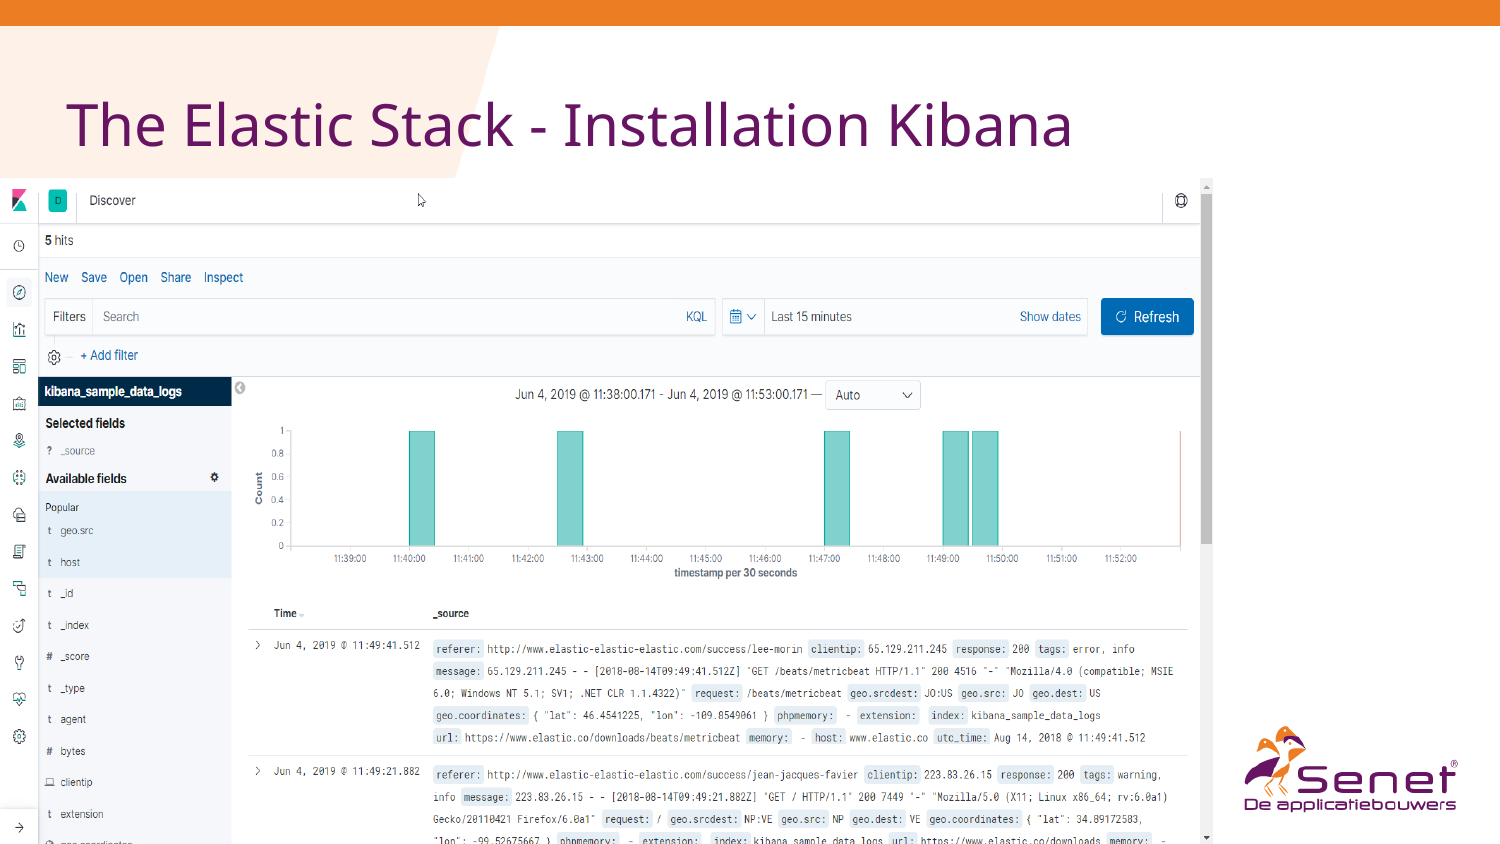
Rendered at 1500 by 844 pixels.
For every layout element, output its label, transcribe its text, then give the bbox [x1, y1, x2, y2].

title The Elastic Stack - Installation Kibana [51, 72, 1449, 167]
picture [0, 0, 1500, 844]
